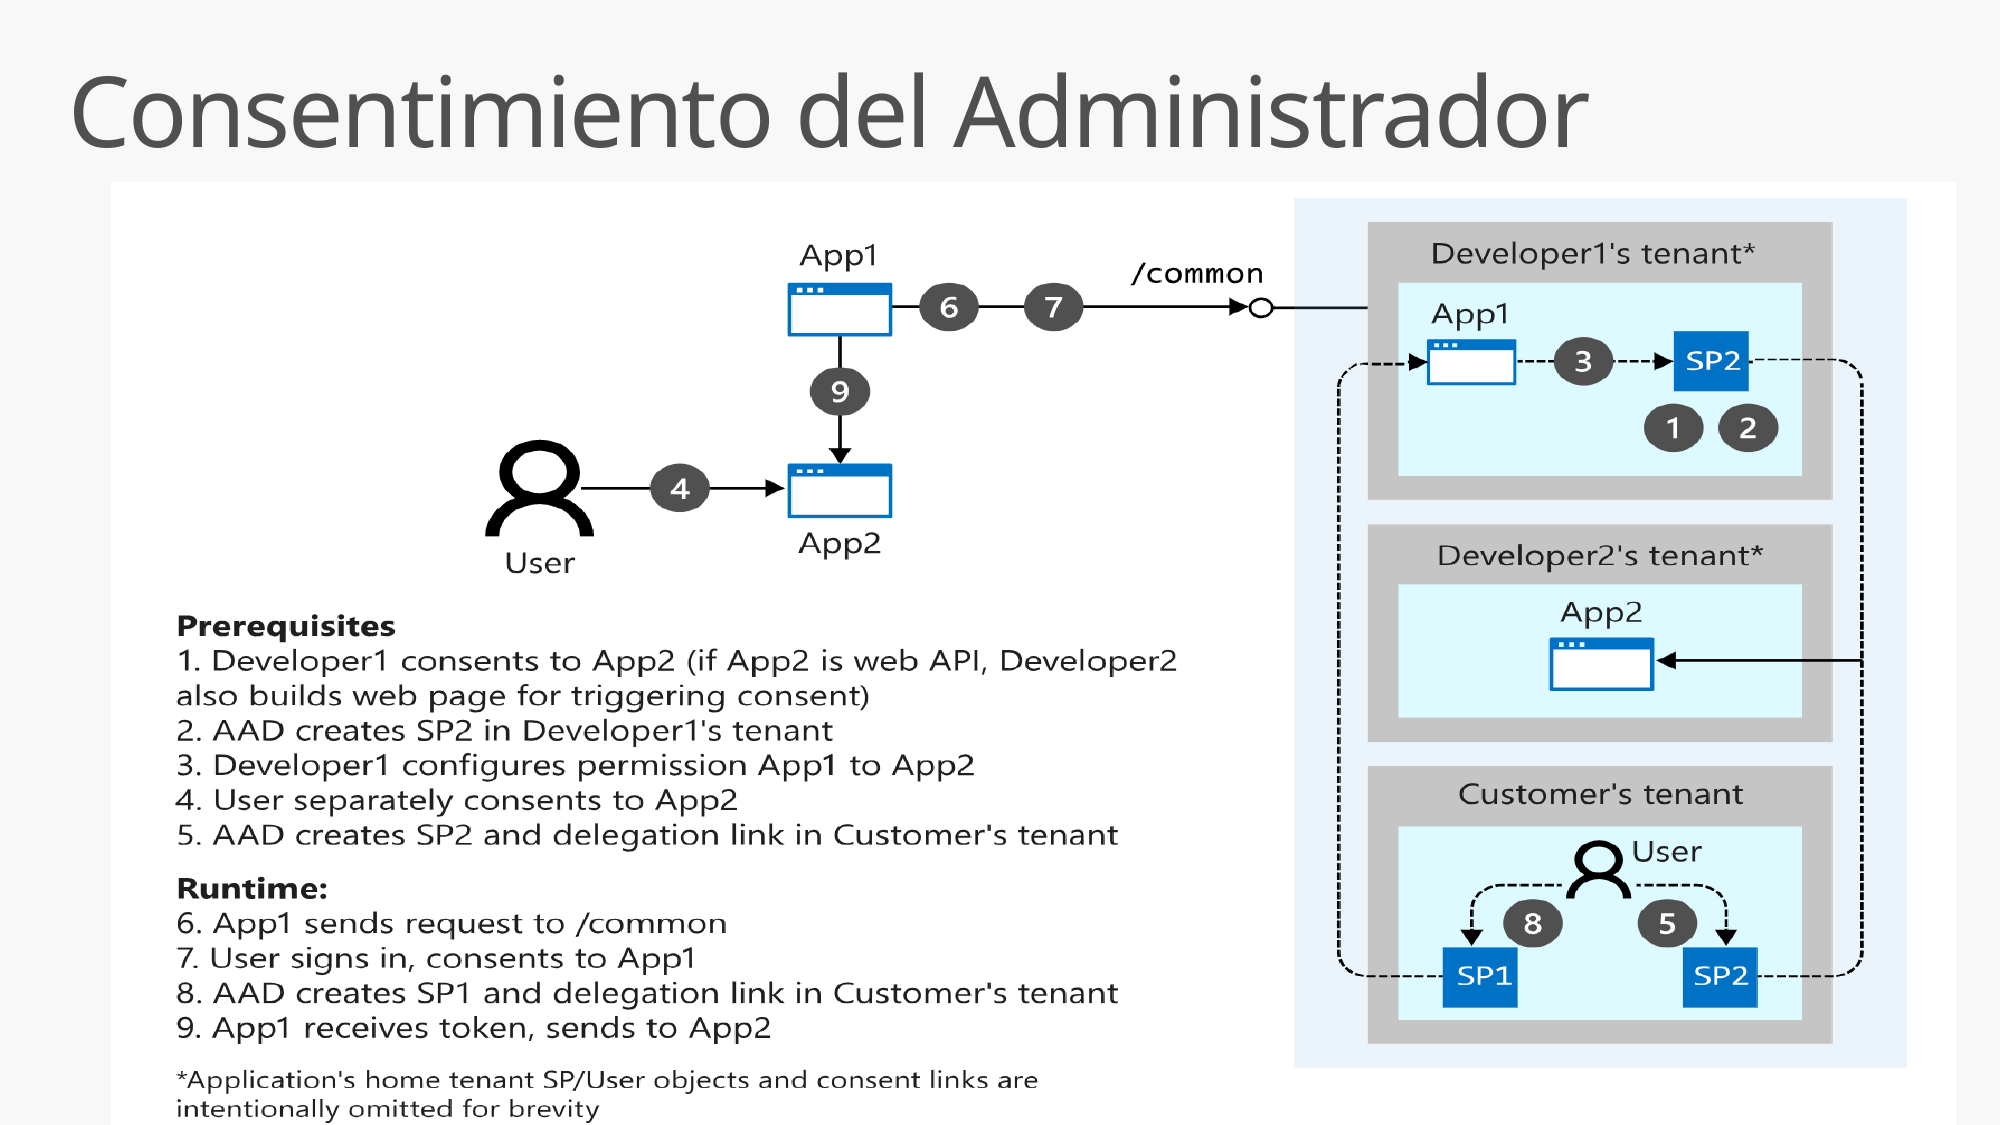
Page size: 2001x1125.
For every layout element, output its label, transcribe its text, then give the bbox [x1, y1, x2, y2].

title Consentimiento del Administrador [44, 47, 1932, 196]
picture [110, 182, 1957, 1125]
